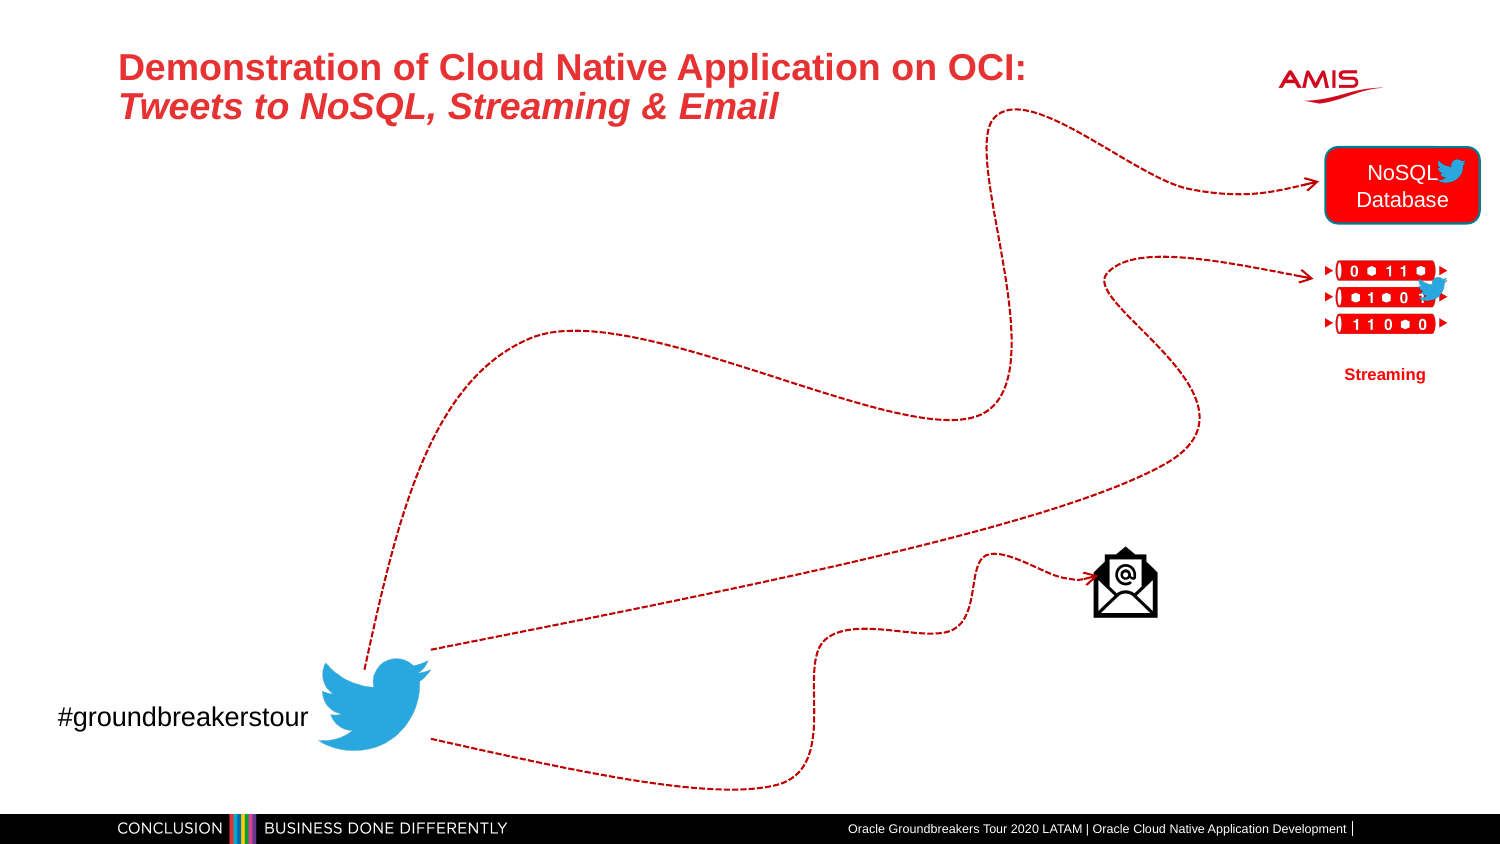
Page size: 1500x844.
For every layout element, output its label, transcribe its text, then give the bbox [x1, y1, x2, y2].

text_box [441, 552, 1087, 791]
text_box NoSQL Database [1324, 145, 1481, 219]
picture [0, 814, 236, 844]
title Demonstration of Cloud Native Application on OCI: Tweets to NoSQL, Streaming & Email [118, 47, 1205, 130]
picture [1415, 272, 1450, 306]
text_box [370, 108, 1320, 638]
picture [1087, 543, 1164, 621]
picture [308, 638, 441, 771]
text_box #groundbreakerstour [57, 699, 308, 732]
picture [1205, 58, 1388, 106]
picture [239, 814, 1500, 844]
picture [1434, 154, 1469, 188]
text_box [441, 255, 1292, 649]
footer Oracle Groundbreakers Tour 2020 LATAM | Oracle Cloud Native Application Development [814, 820, 1347, 839]
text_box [1292, 204, 1478, 392]
